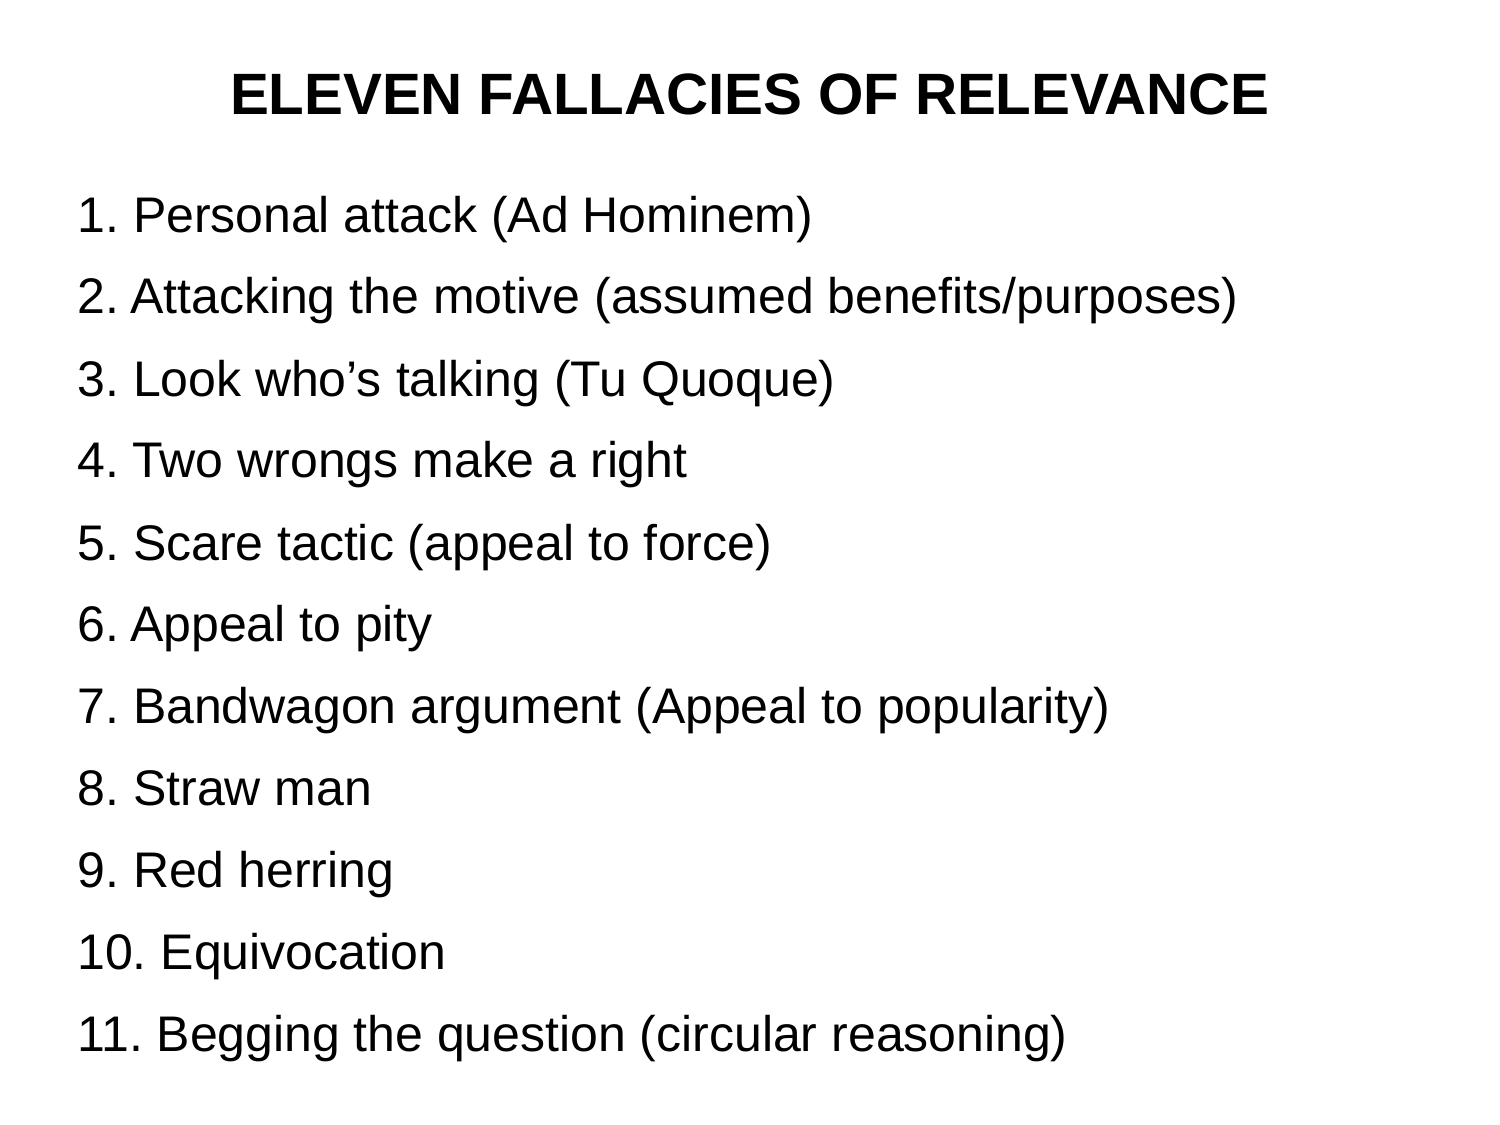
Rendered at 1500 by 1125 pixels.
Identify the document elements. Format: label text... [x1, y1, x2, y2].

list 1. Personal attack (Ad Hominem) 2. Attacking the motive (assumed benefits/purposes) 3. Look who’s talking (Tu Quoque) 4. Two wrongs make a right 5. Scare tactic (appeal to force) 6. Appeal to pity 7. Bandwagon argument (Appeal to popularity) 8. Straw man 9. Red herring 10. Equivocation 11. Begging the question (circular reasoning) [62, 162, 1413, 905]
title ELEVEN FALLACIES OF RELEVANCE [75, 45, 1425, 138]
